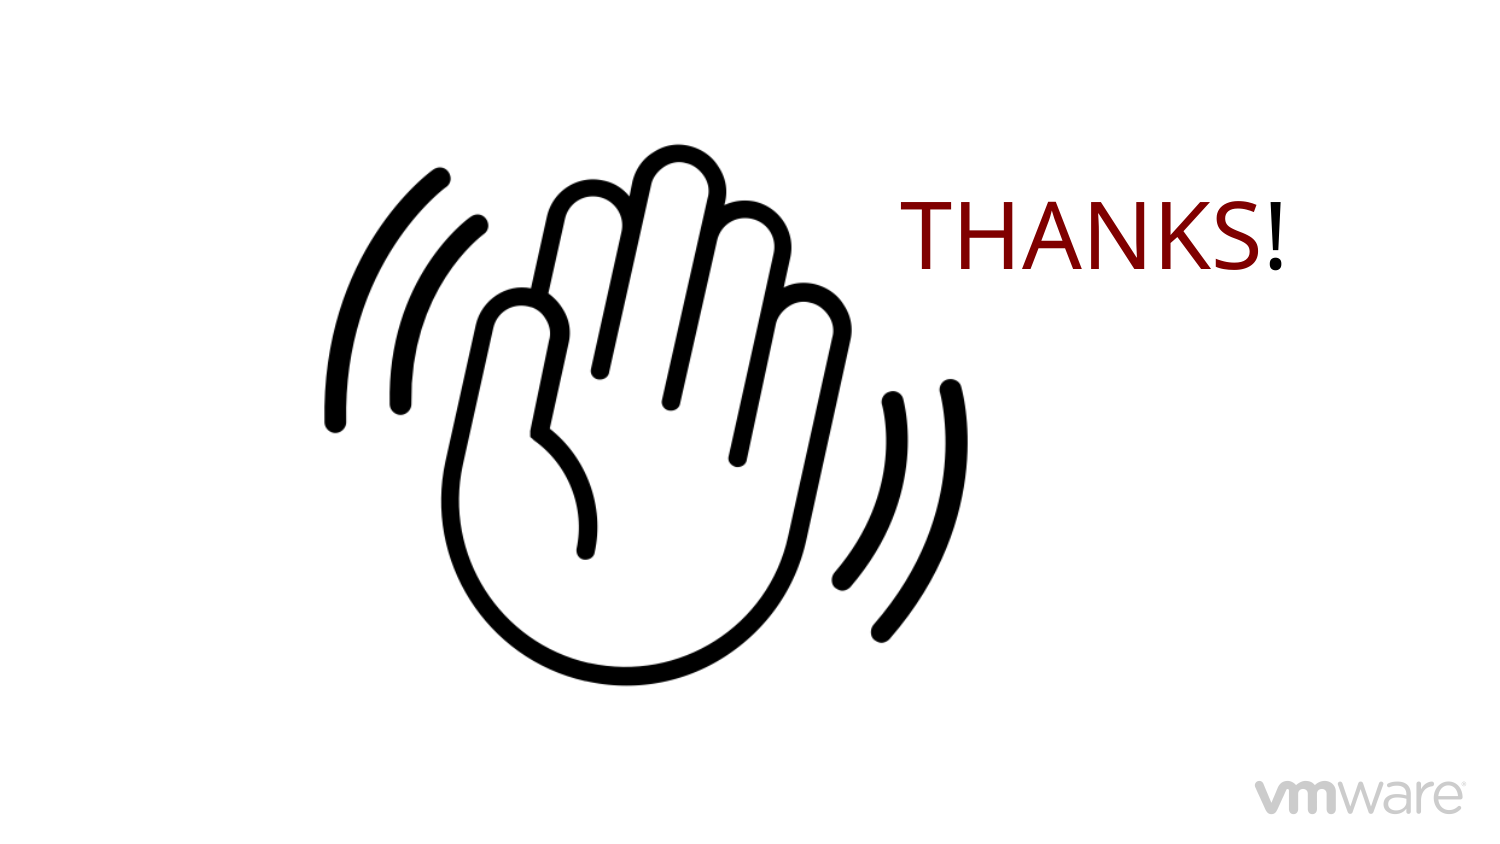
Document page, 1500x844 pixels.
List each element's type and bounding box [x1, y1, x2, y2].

text_box [223, 61, 1277, 782]
